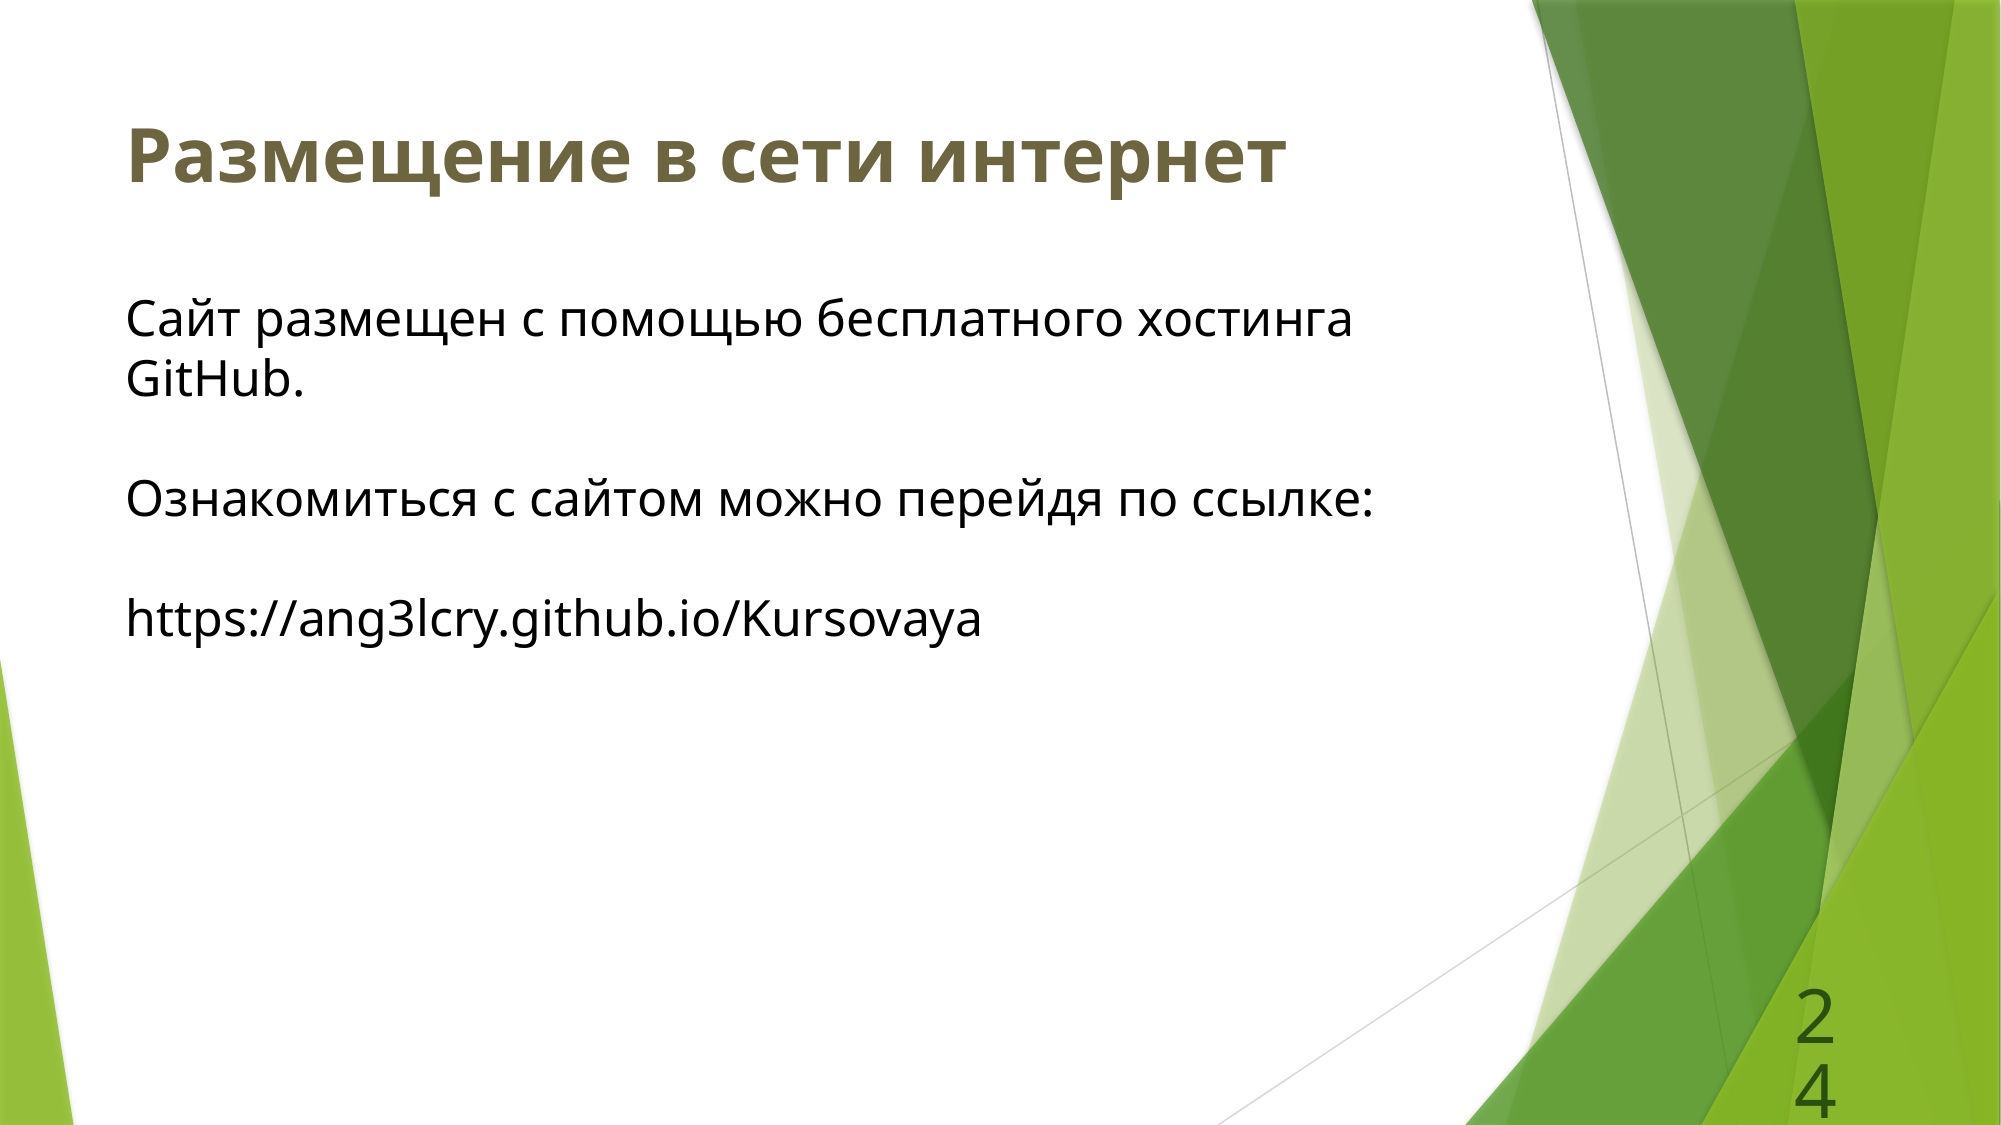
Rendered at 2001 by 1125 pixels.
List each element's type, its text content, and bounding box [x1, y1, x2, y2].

text_box Размещение в сети интернет [111, 99, 1849, 230]
text_box 24 [1780, 989, 1893, 1050]
text_box Сайт размещен с помощью бесплатного хостинга GitHub. Ознакомиться с сайтом можно перейдя по ссылке: https://ang3lcry.github.io/Kursovaya [111, 279, 1425, 699]
